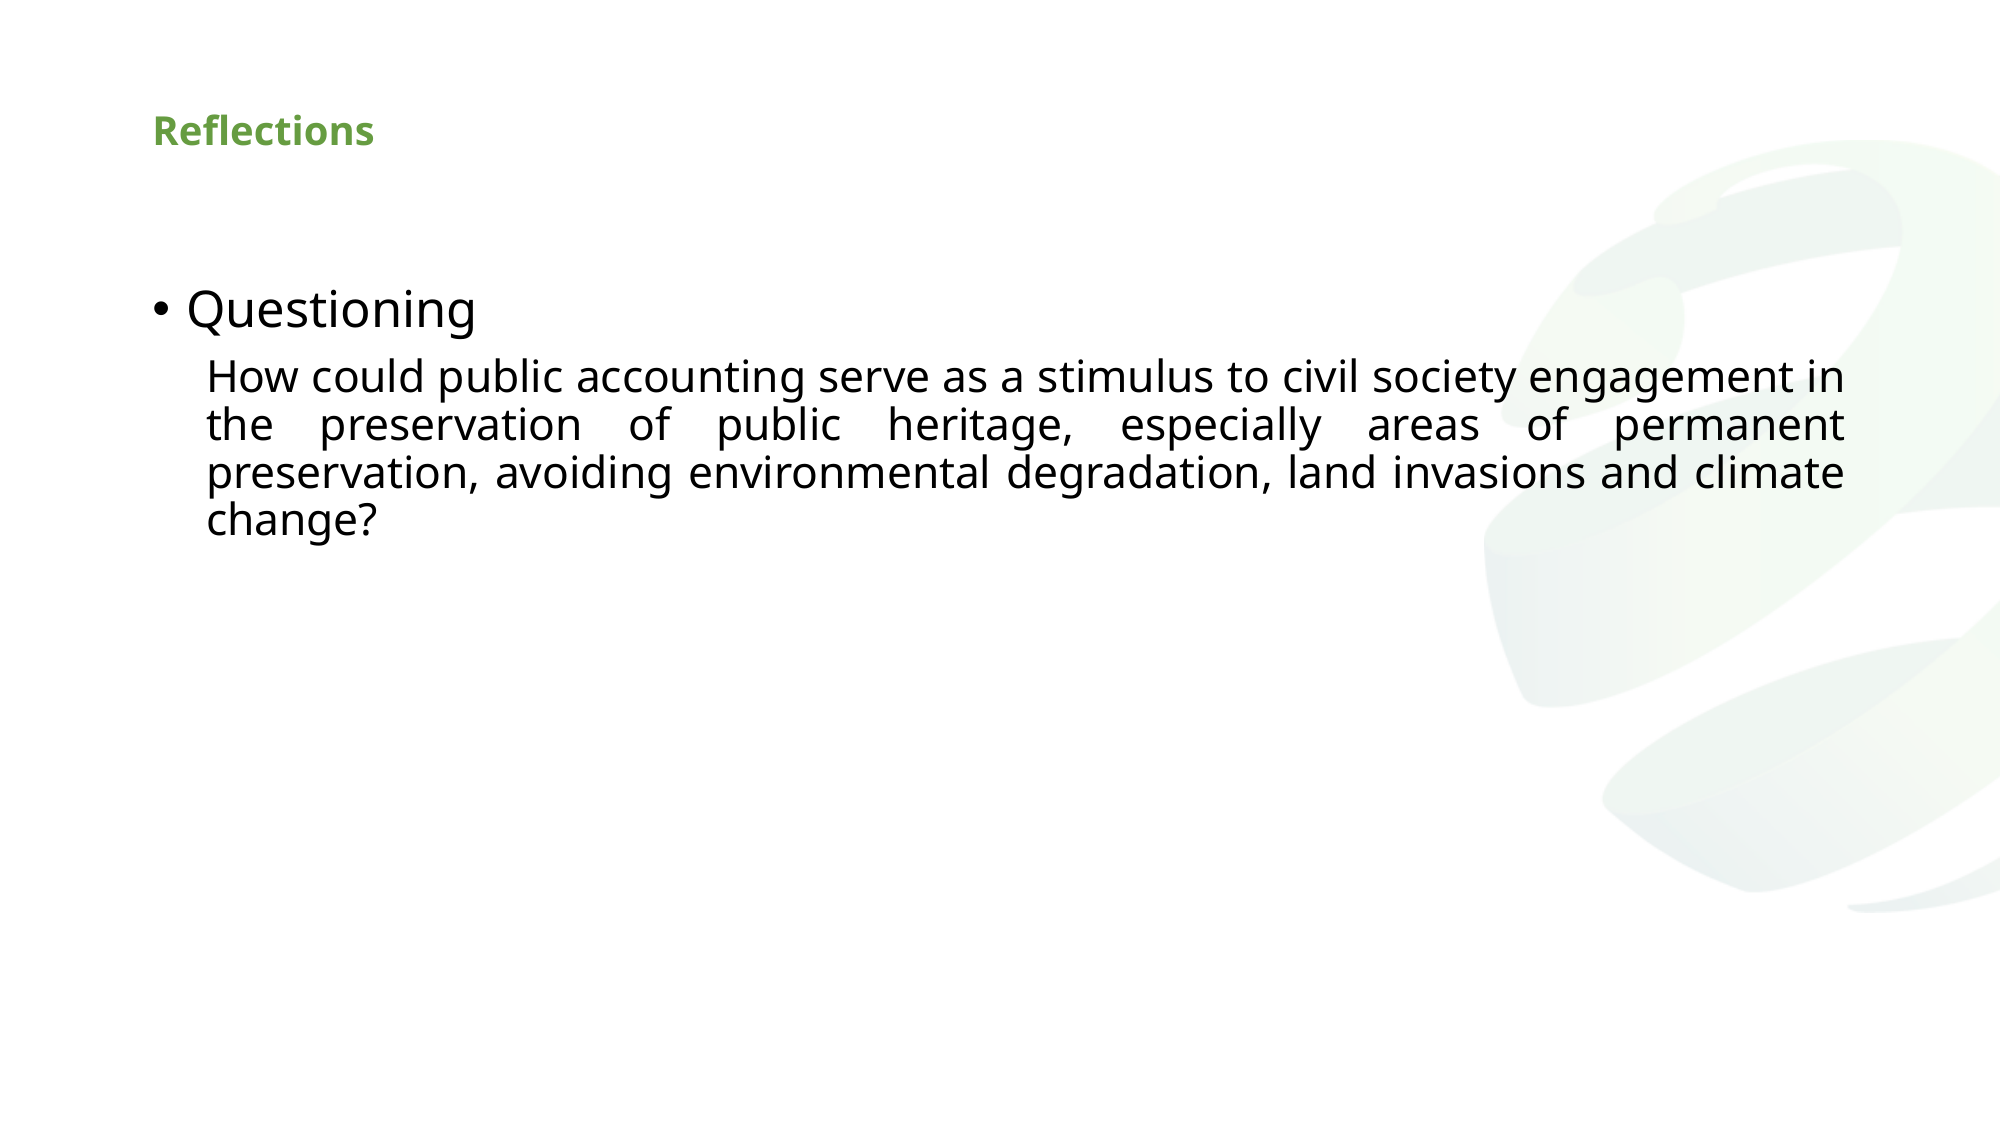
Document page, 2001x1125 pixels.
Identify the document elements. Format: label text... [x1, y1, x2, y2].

list Questioning How could public accounting serve as a stimulus to civil society engagement in the preservation of public heritage, especially areas of permanent preservation, avoiding environmental degradation, land invasions and climate change? D Dd D D d [137, 276, 1863, 1014]
picture [1484, 140, 2000, 913]
title Reflections [137, 59, 1863, 211]
